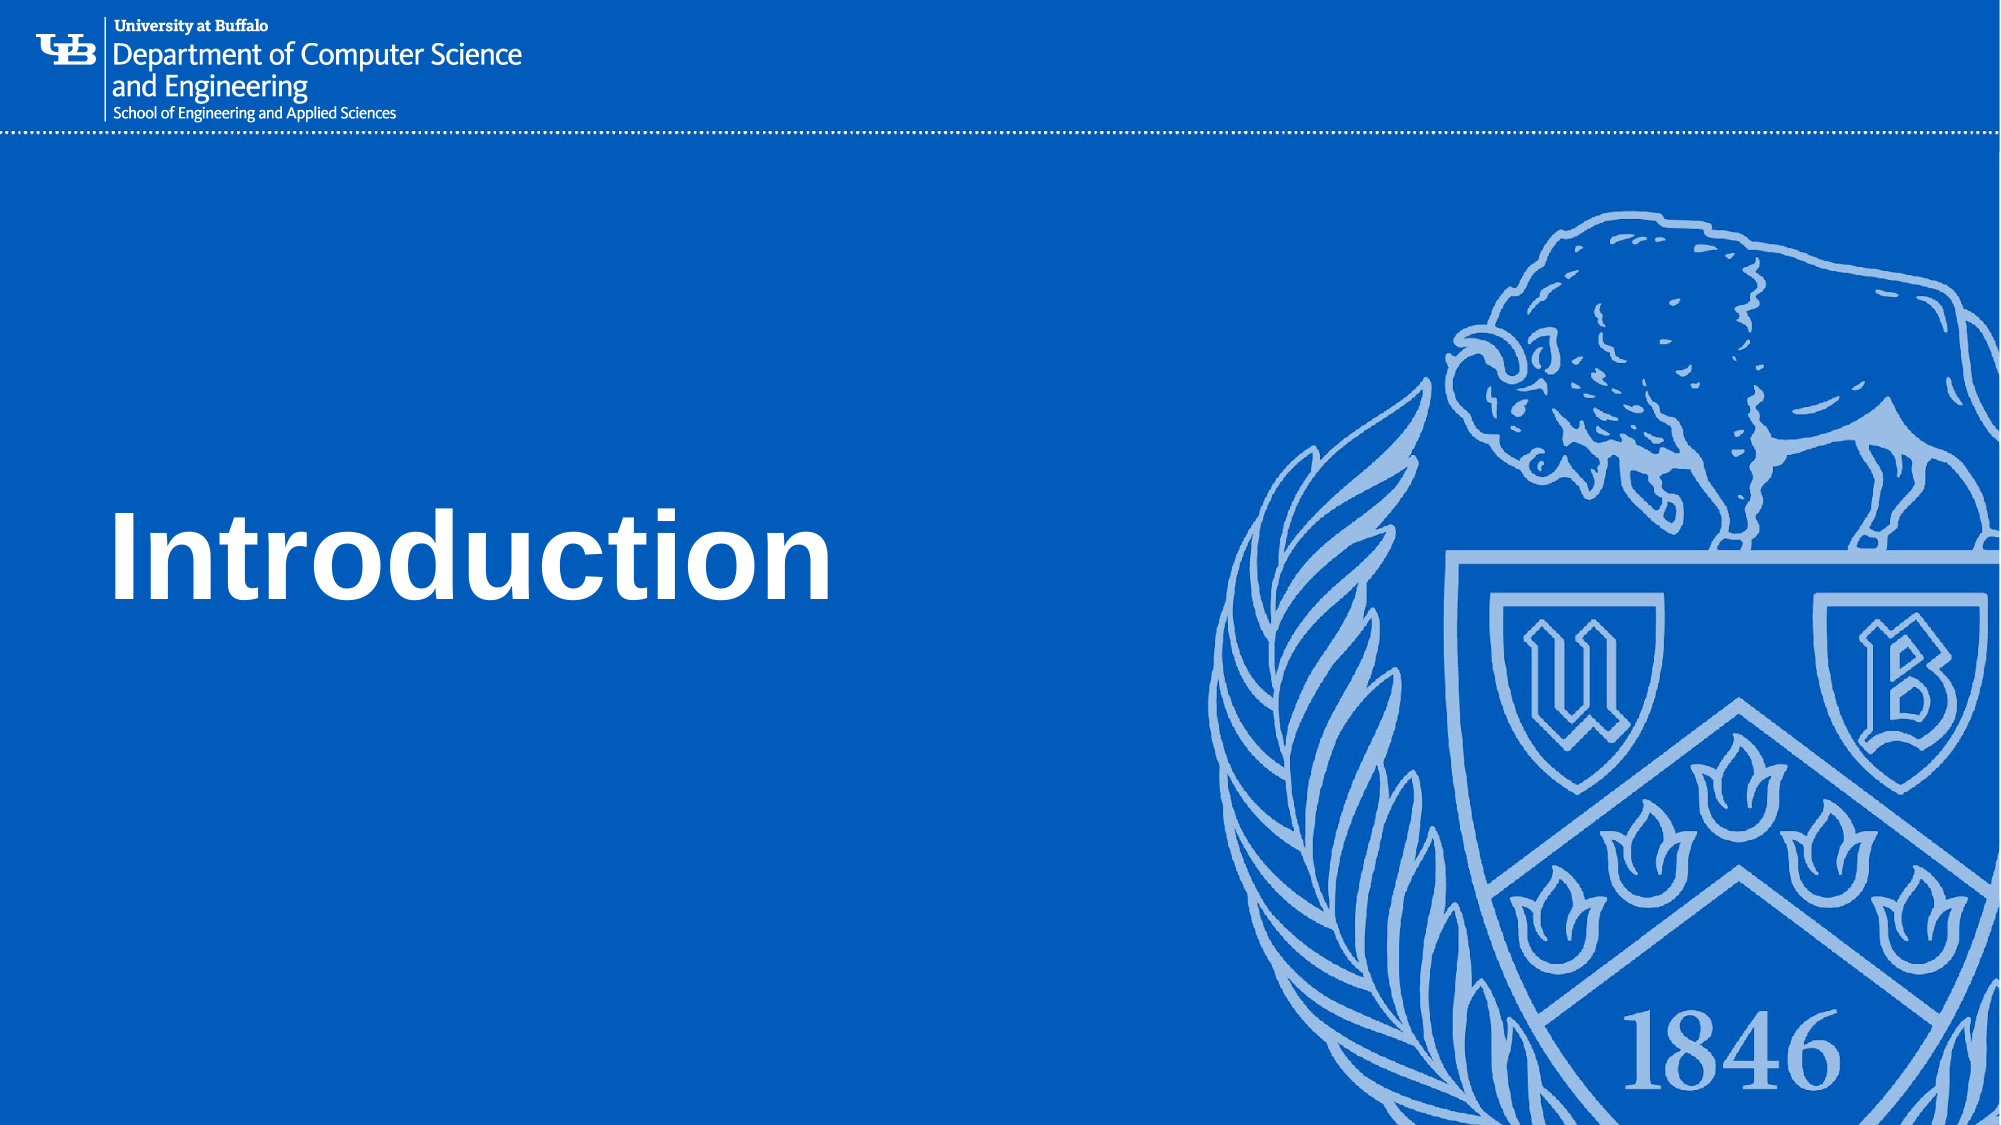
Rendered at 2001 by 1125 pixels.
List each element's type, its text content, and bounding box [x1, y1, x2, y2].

picture [0, 0, 2000, 1125]
title Introduction [108, 244, 1197, 637]
